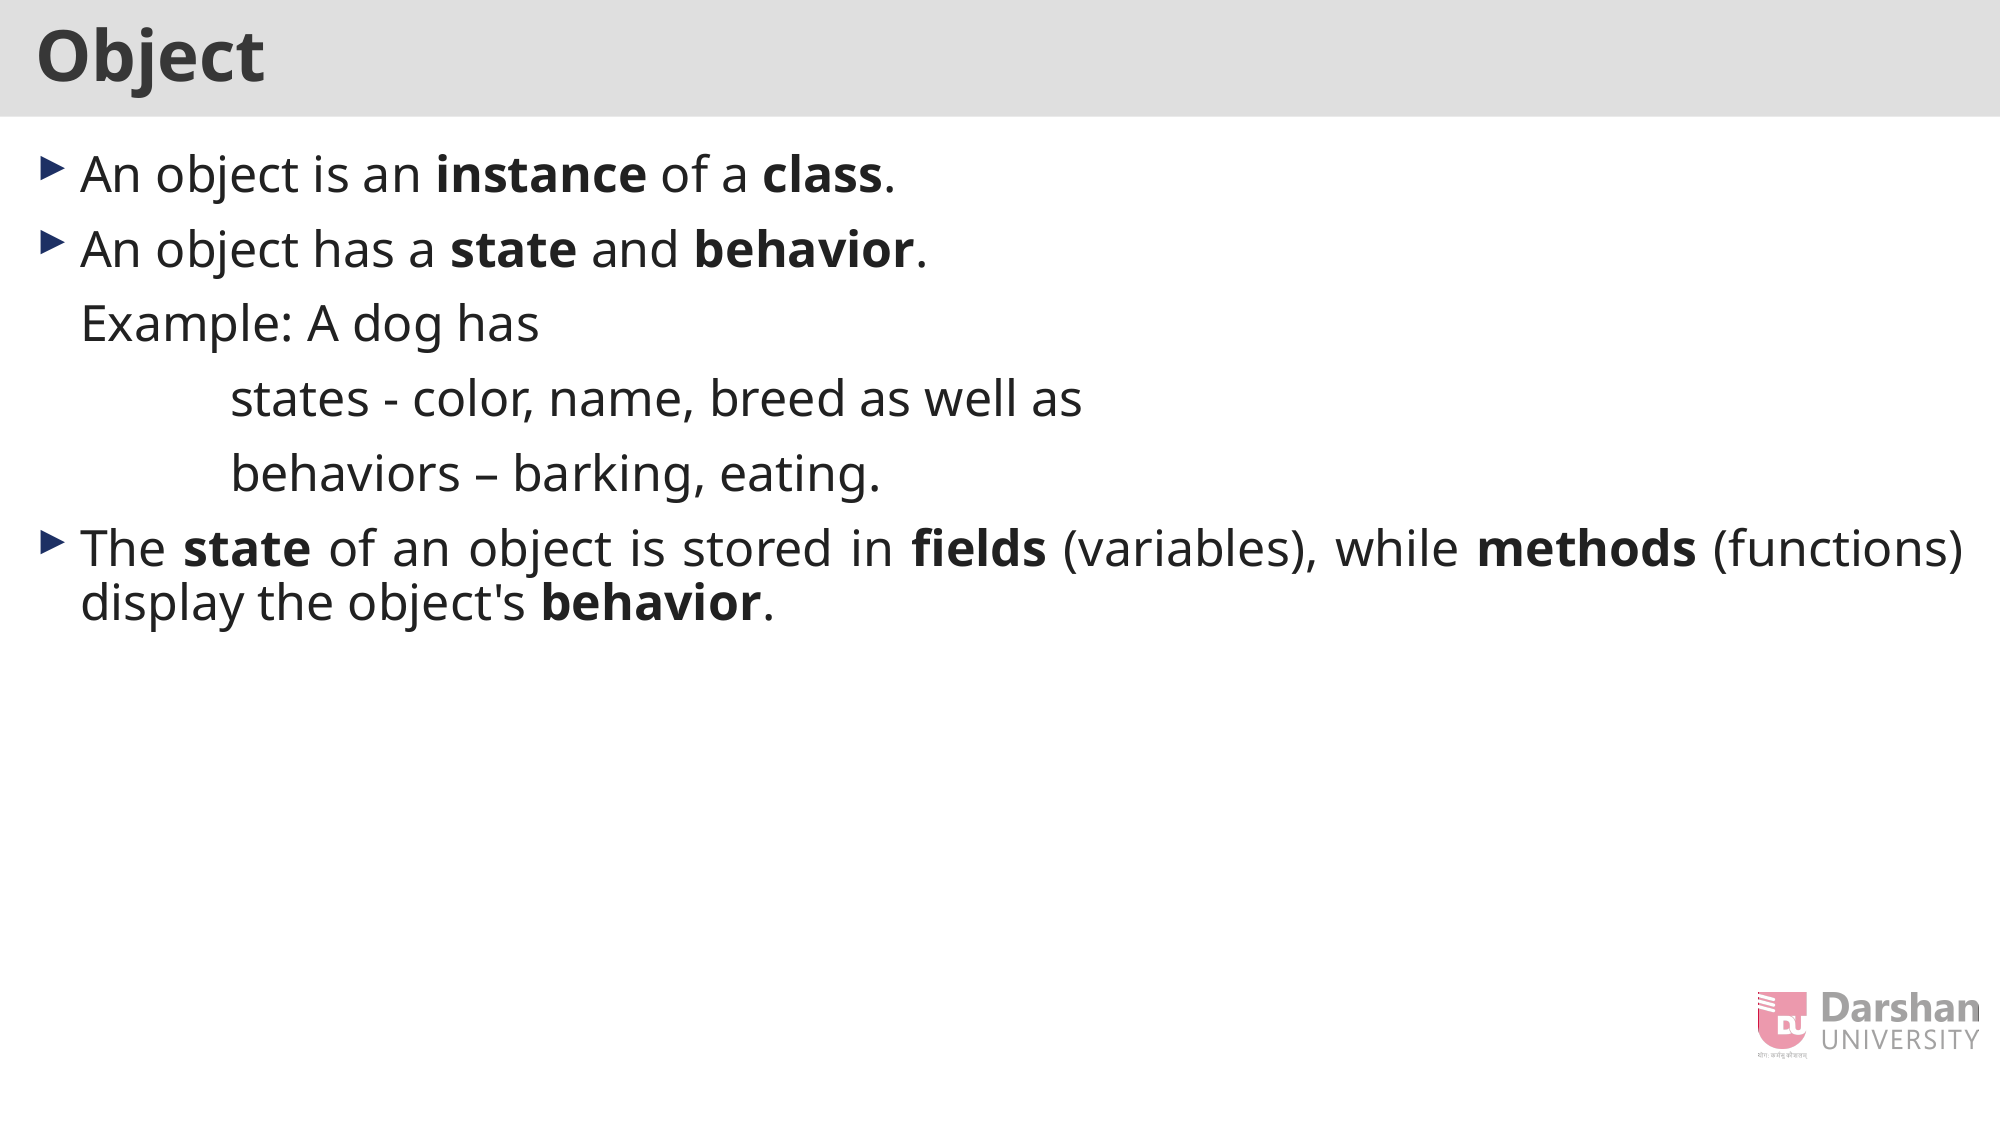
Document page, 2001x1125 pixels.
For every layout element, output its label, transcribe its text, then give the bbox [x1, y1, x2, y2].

list An object is an instance of a class. An object has a state and behavior. Example: A dog has states - color, name, breed as well as behaviors – barking, eating. The state of an object is stored in fields (variables), while methods (functions) display the object's behavior. [21, 141, 1979, 1059]
title Object [0, 0, 2000, 117]
